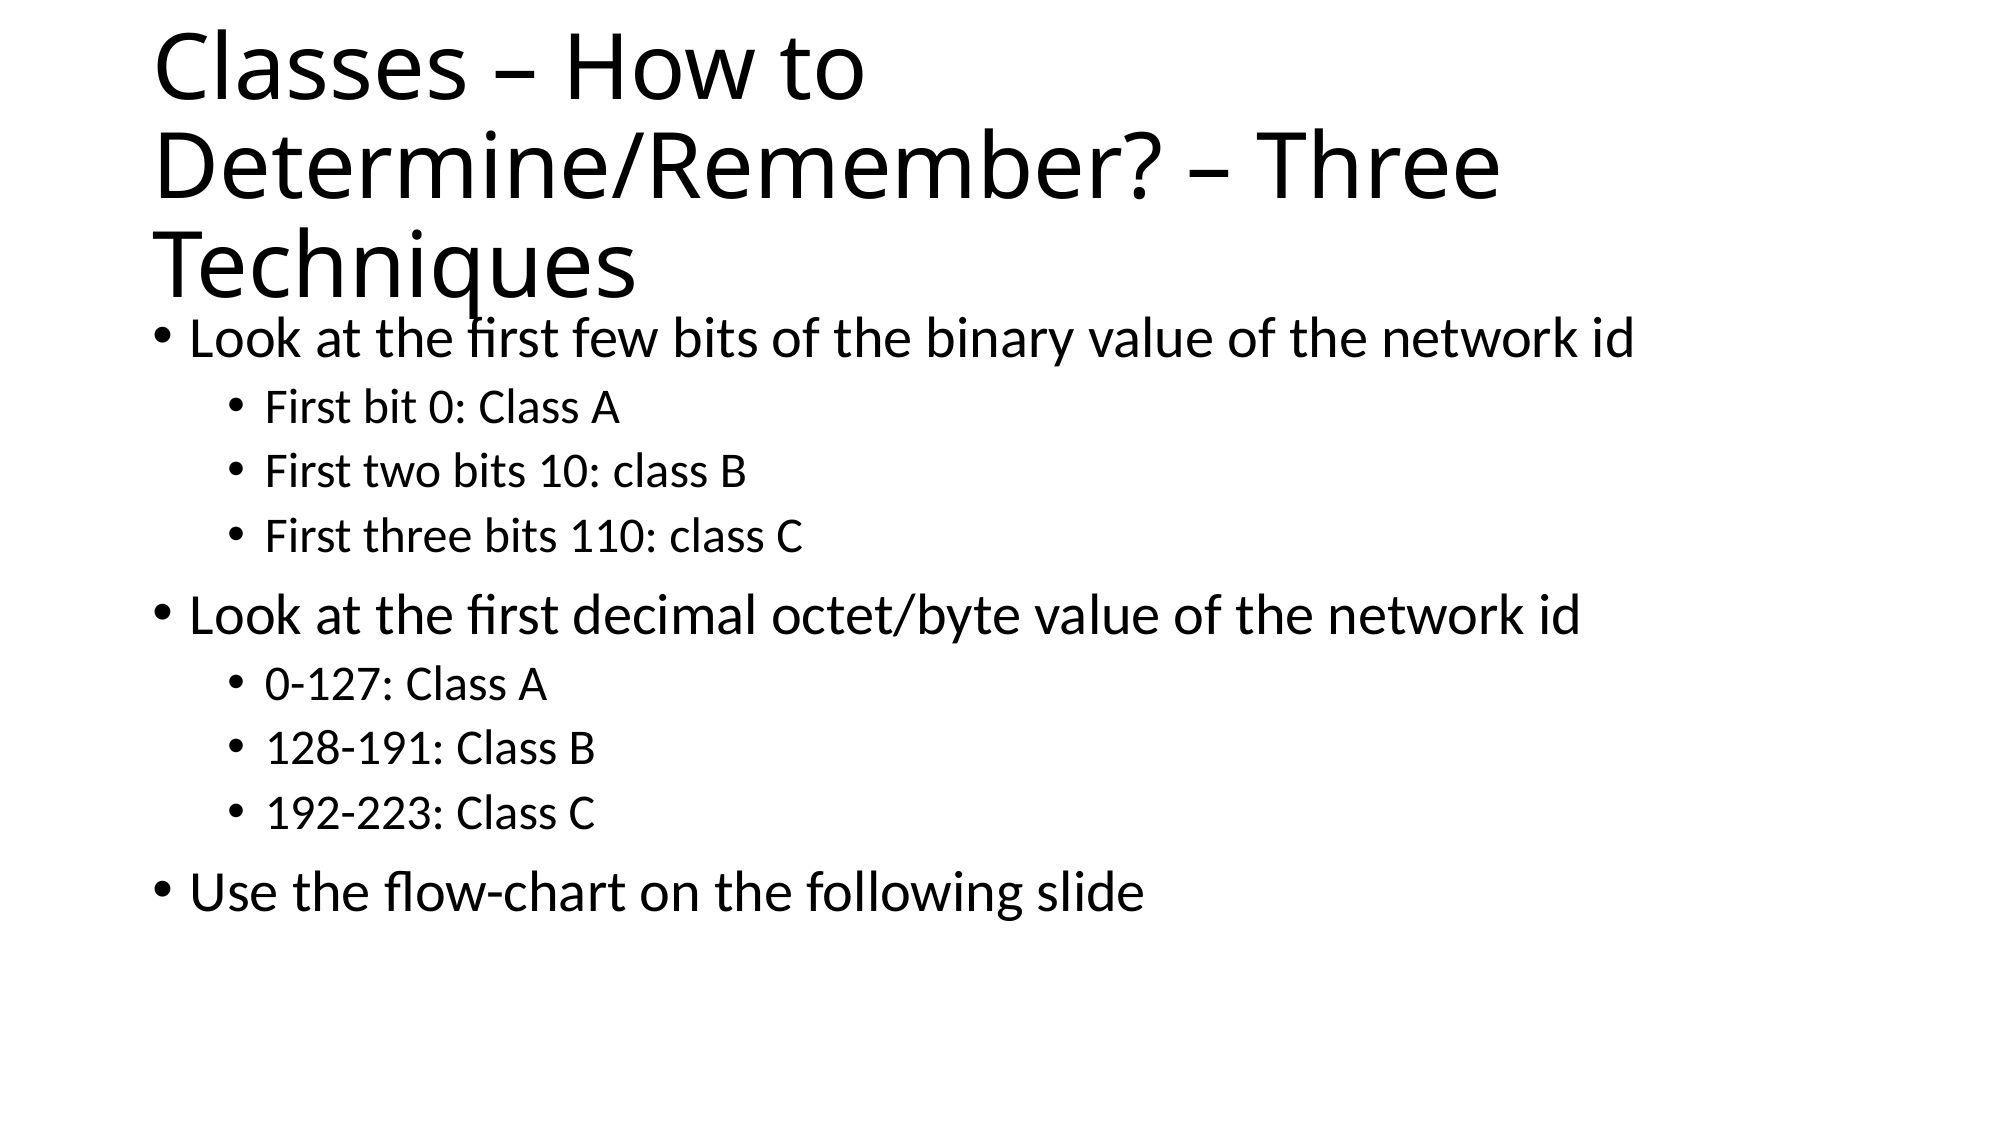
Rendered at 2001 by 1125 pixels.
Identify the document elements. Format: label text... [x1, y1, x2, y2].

list Look at the first few bits of the binary value of the network id First bit 0: Class A First two bits 10: class B First three bits 110: class C Look at the first decimal octet/byte value of the network id 0-127: Class A 128-191: Class B 192-223: Class C Use the flow-chart on the following slide [137, 299, 1863, 1014]
title Classes – How to Determine/Remember? – Three Techniques [137, 59, 1863, 278]
